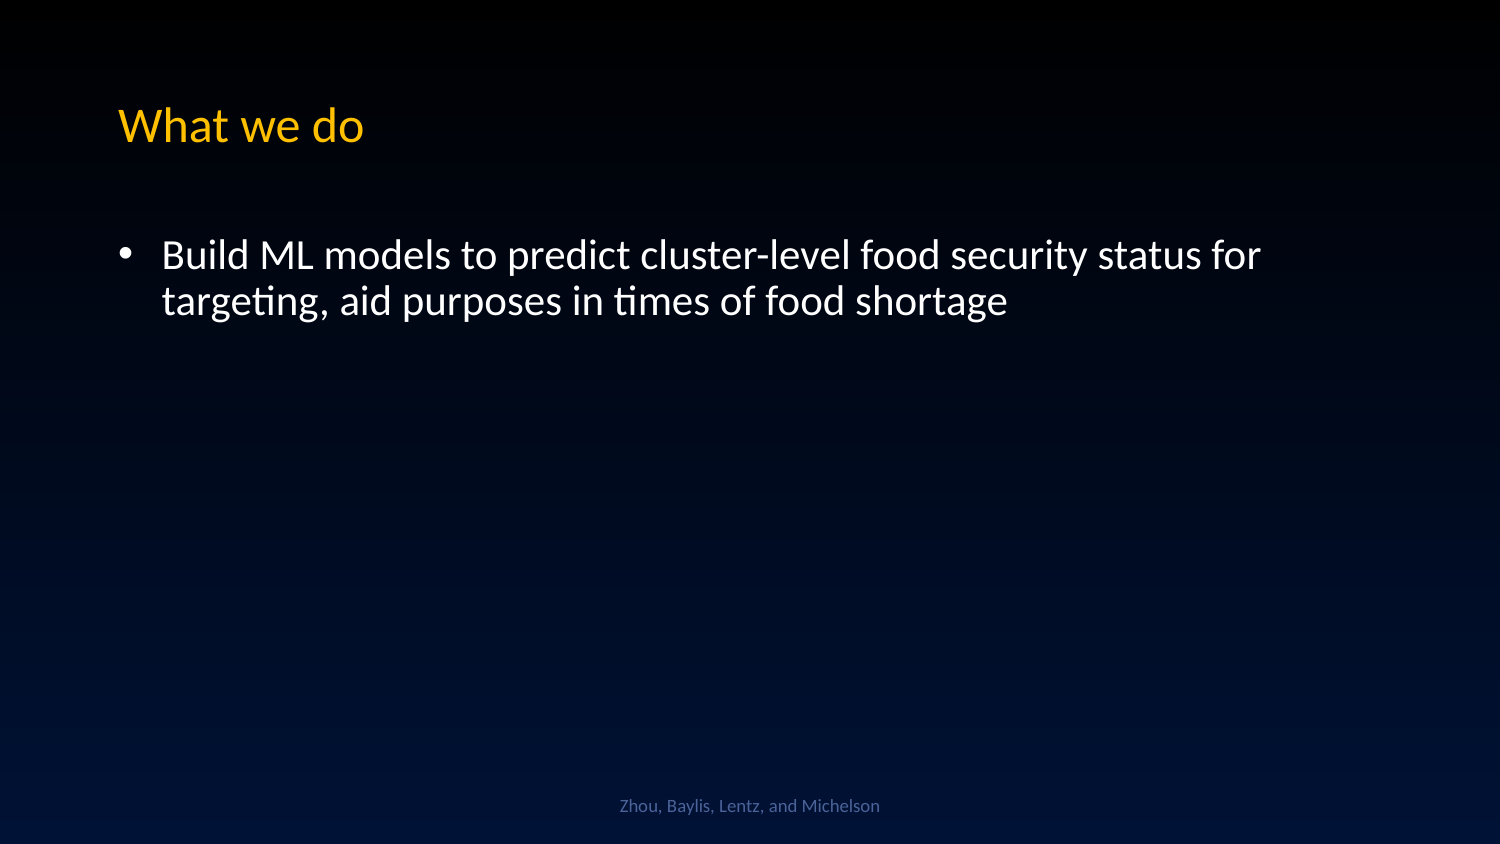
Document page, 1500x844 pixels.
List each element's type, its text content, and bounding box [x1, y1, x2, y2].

title What we do [103, 44, 1397, 208]
footer Zhou, Baylis, Lentz, and Michelson [496, 782, 1004, 827]
list Build ML models to predict cluster-level food security status for targeting, aid purposes in times of food shortage [103, 224, 1397, 334]
